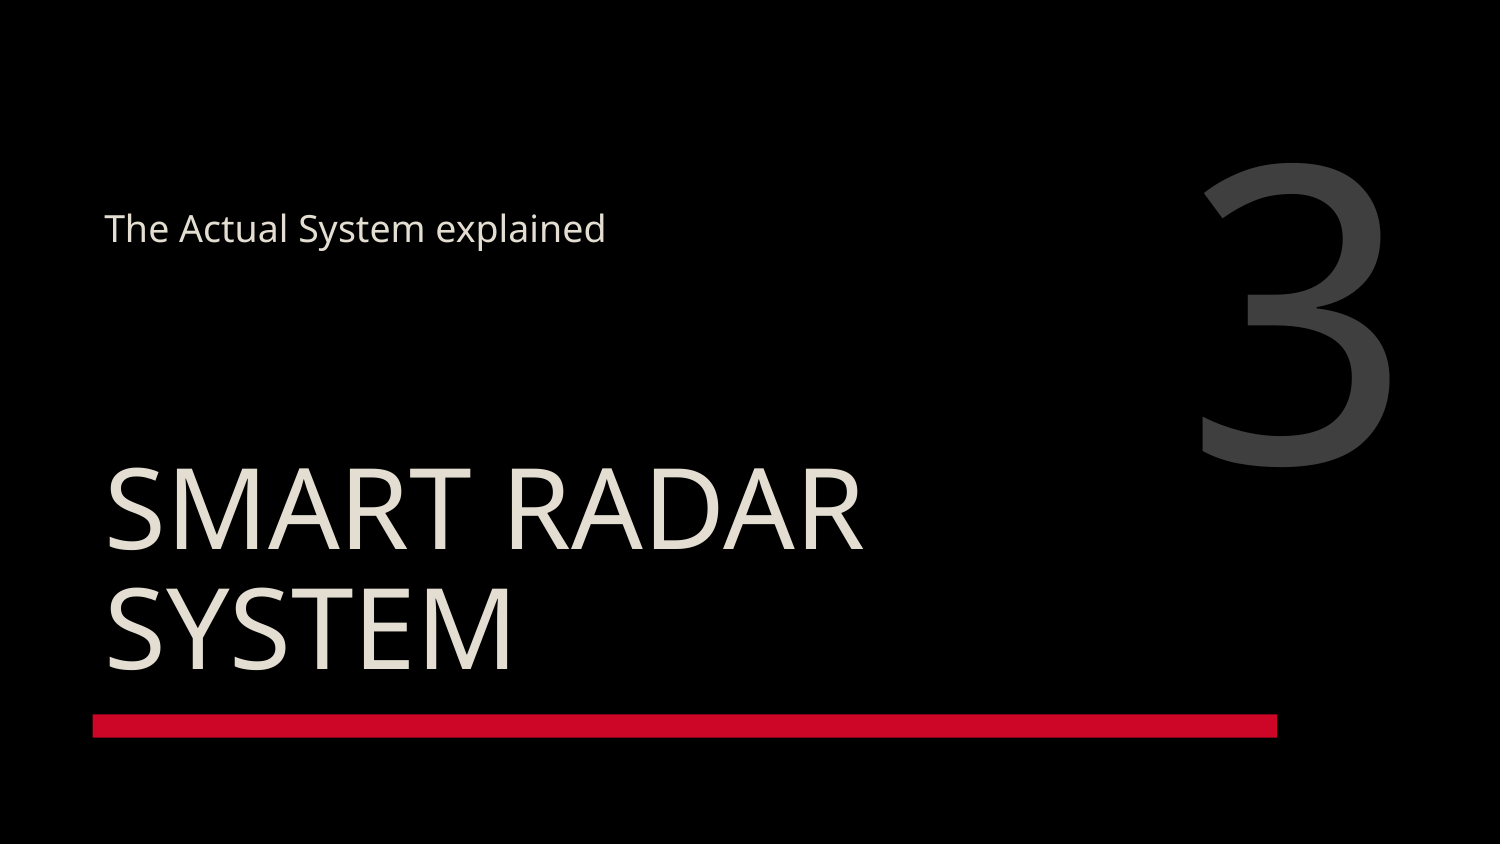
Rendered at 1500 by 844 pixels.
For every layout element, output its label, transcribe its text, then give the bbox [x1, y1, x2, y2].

title SMART RADAR SYSTEM [89, 350, 1273, 702]
list The Actual System explained [89, 192, 1250, 334]
list 3 [1250, 81, 1431, 484]
